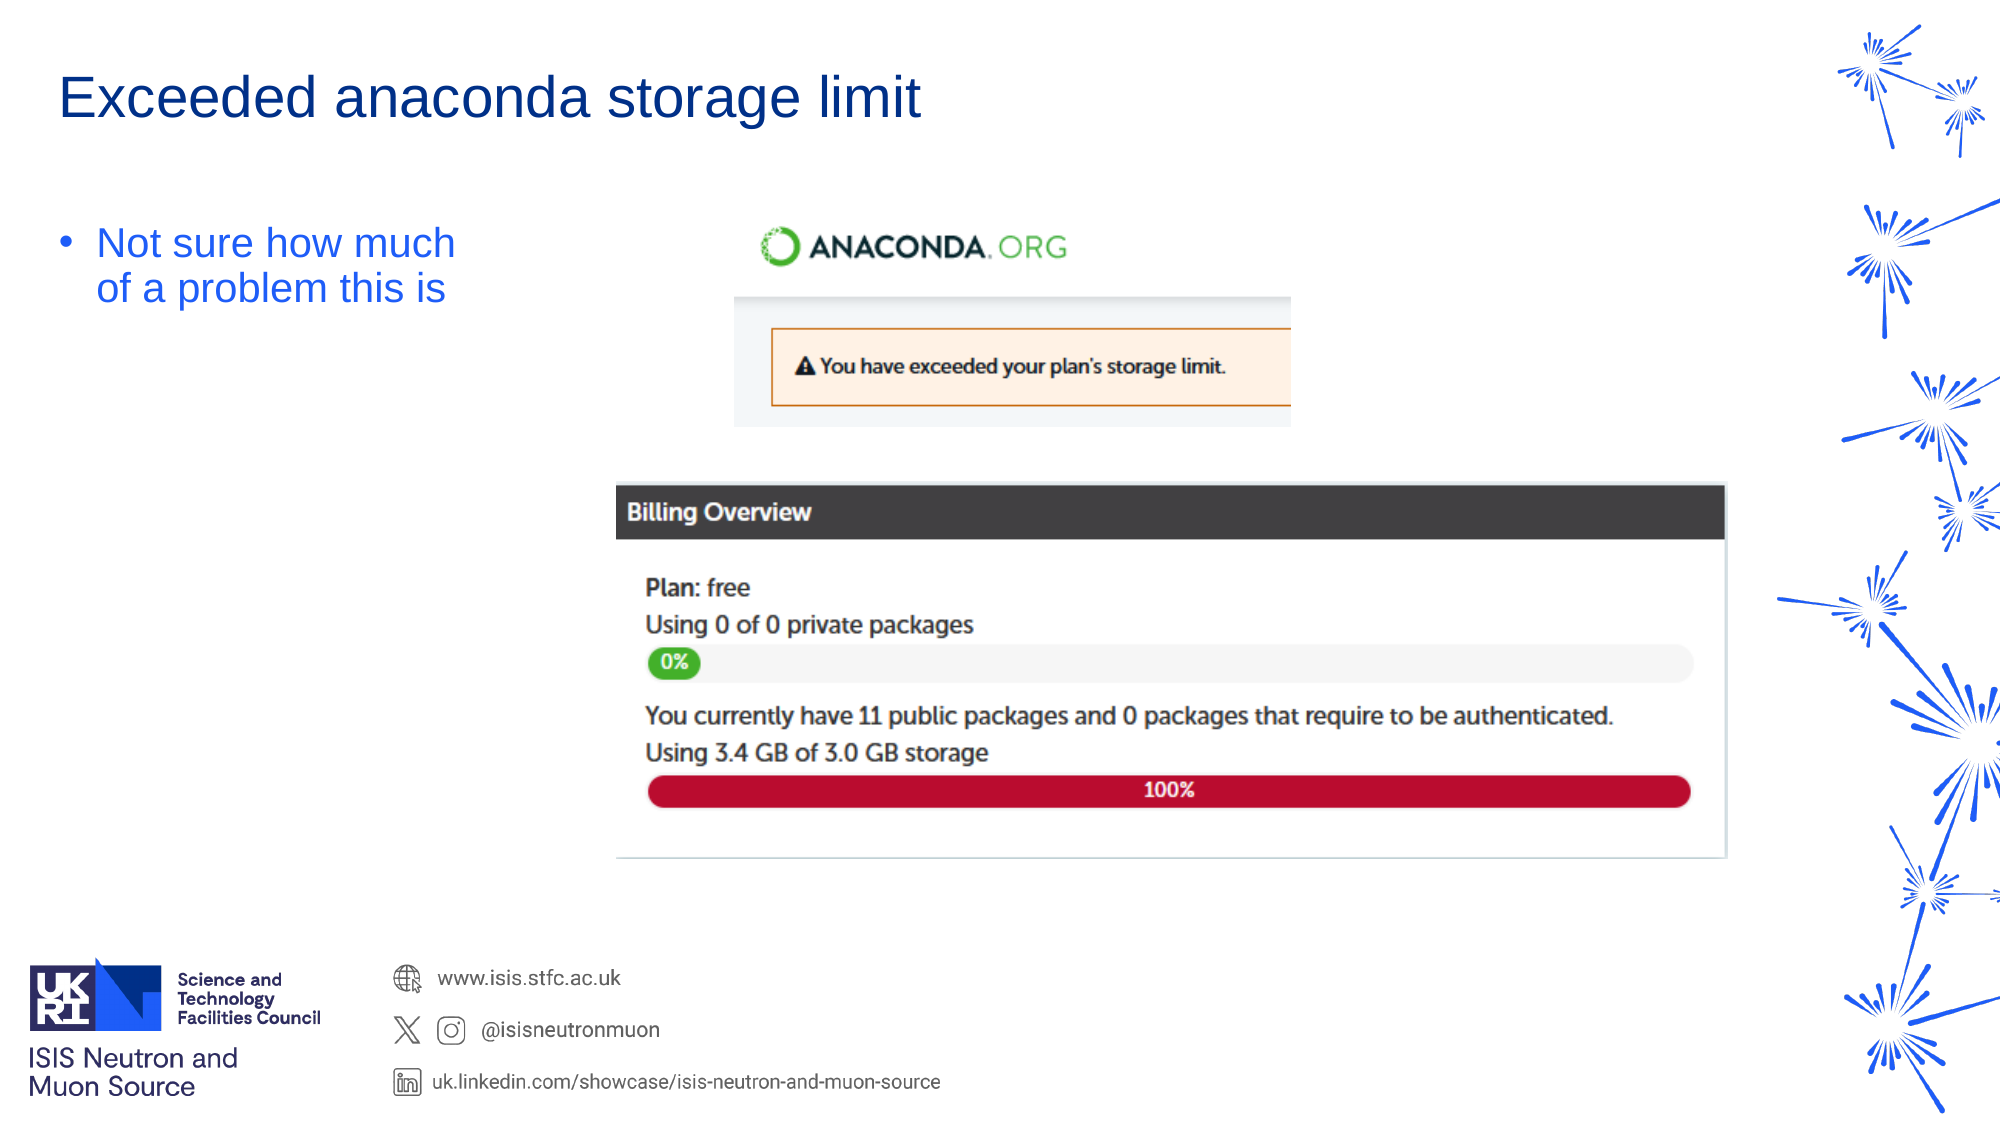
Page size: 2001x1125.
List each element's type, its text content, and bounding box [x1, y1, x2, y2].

list Not sure how much of a problem this is [43, 214, 484, 928]
title Exceeded anaconda storage limit [43, 59, 1082, 155]
picture [0, 0, 2000, 1125]
